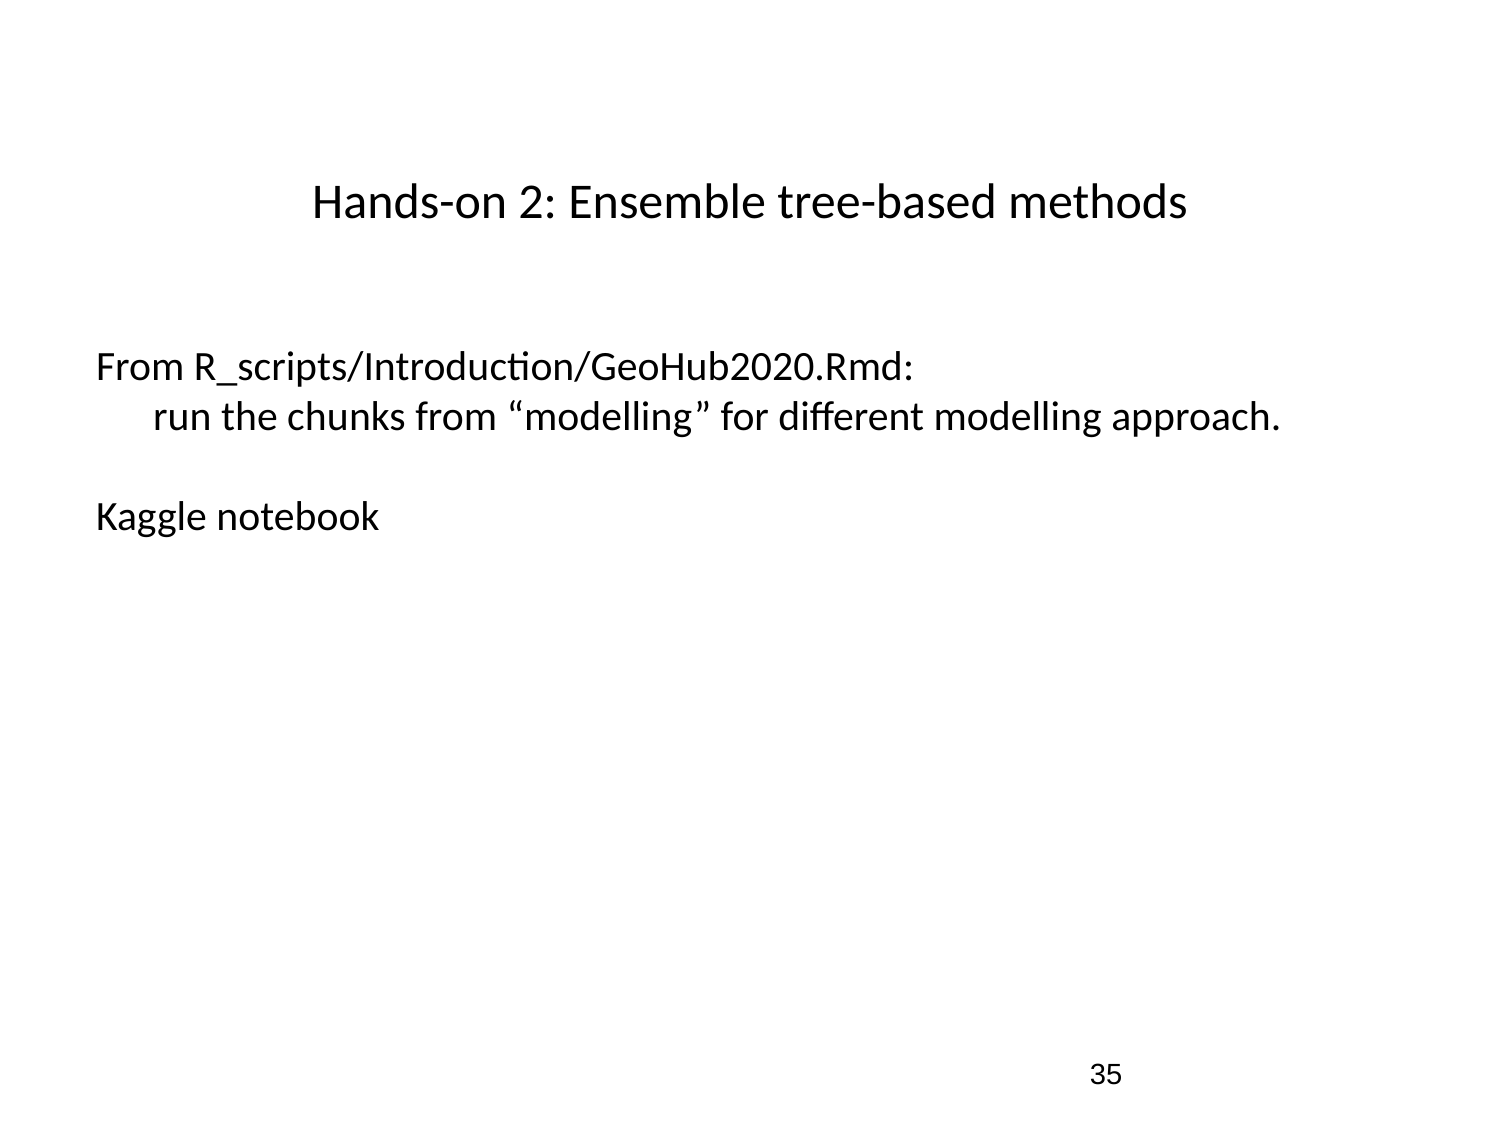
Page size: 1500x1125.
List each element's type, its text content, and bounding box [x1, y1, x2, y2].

text_box Hands-on 2: Ensemble tree-based methods From R_scripts/Introduction/GeoHub2020.Rmd: run the chunks from “modelling” for different modelling approach. Kaggle notebook [81, 161, 1419, 597]
slide_number 35 [1074, 1042, 1425, 1103]
